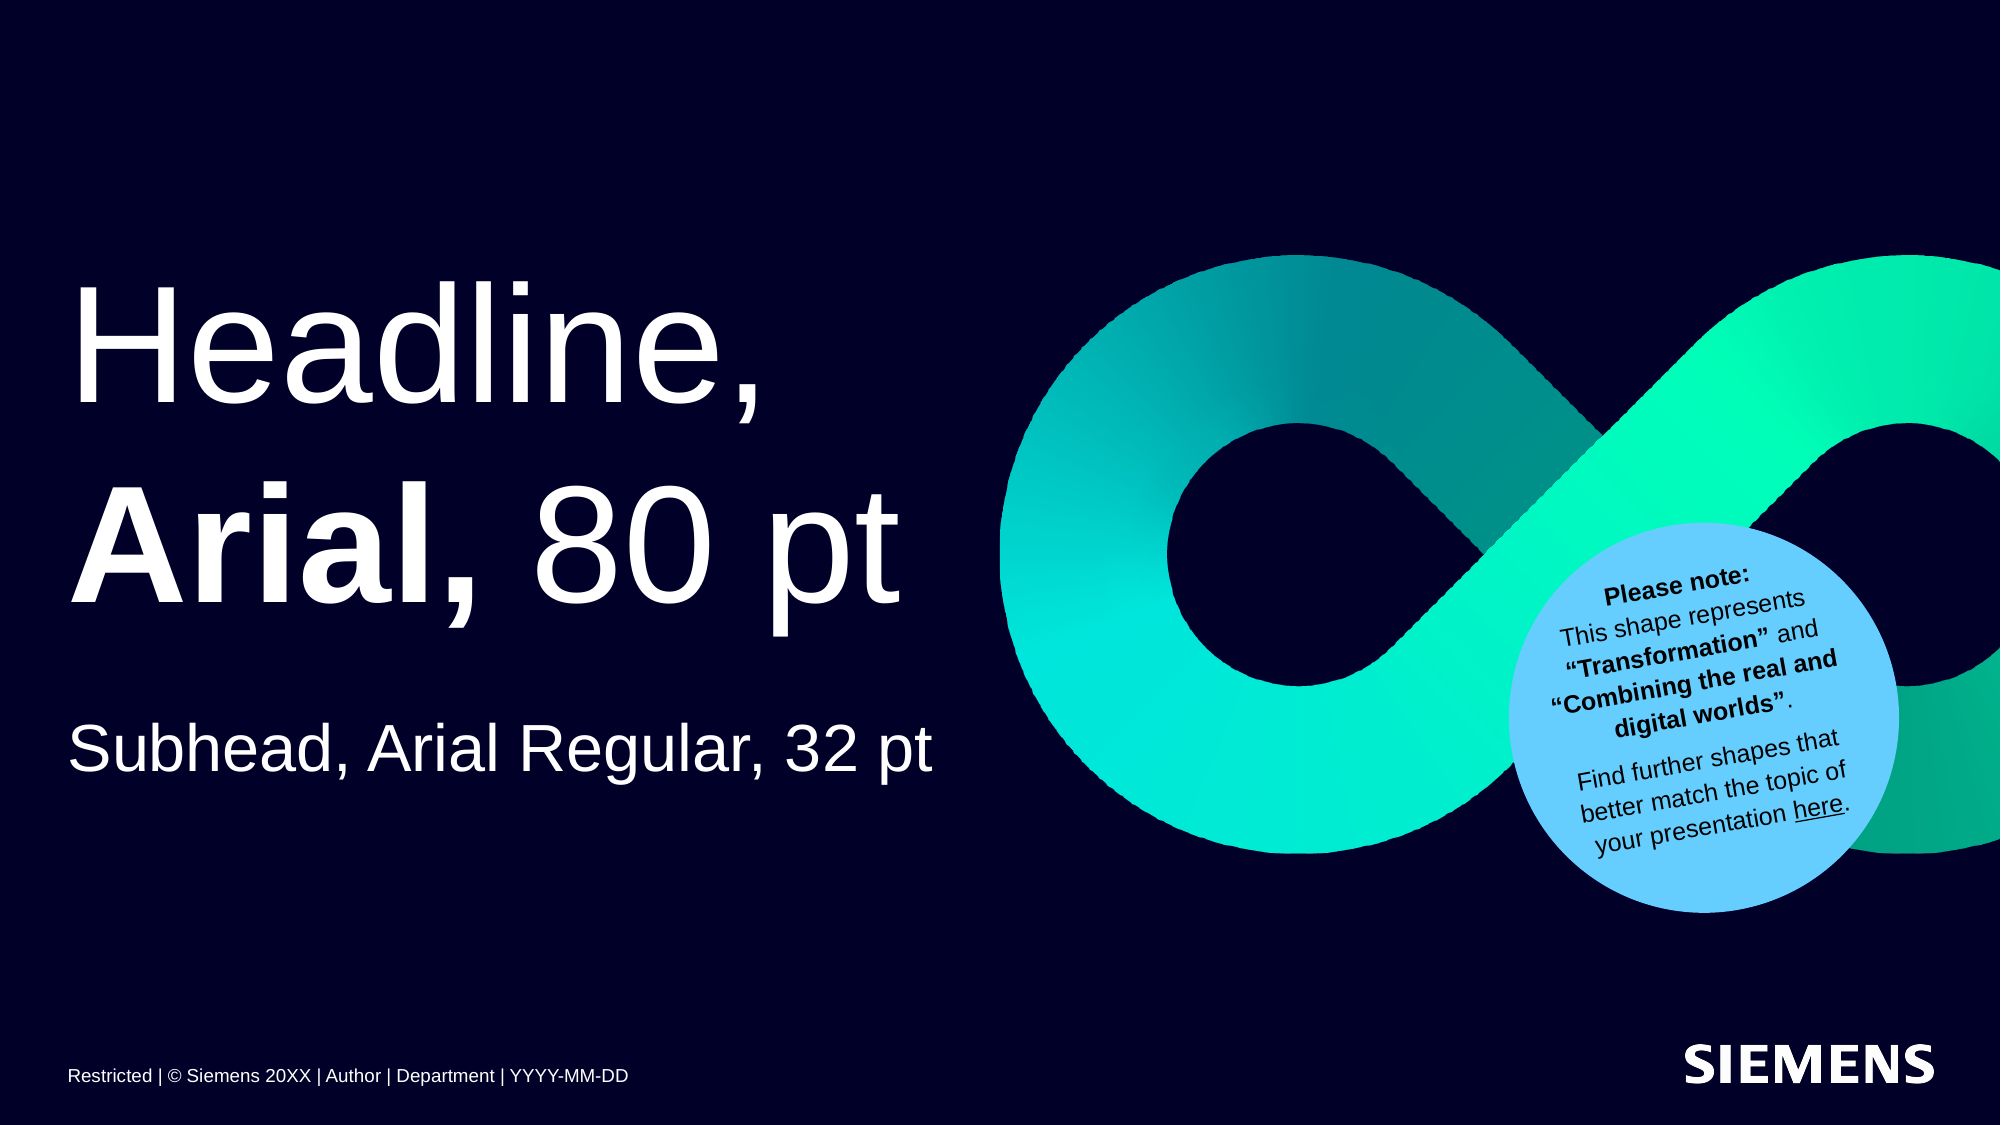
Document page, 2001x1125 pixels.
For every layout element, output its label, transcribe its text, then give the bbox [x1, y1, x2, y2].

picture [1685, 1044, 1934, 1084]
title Headline, Arial, 80 pt [67, 232, 1934, 635]
footer Restricted | © Siemens 20XX | Author | Department | YYYY-MM-DD [67, 1035, 1592, 1125]
picture [999, 255, 2000, 854]
subtitle Subhead, Arial Regular, 32 pt [67, 635, 1591, 953]
text_box Please note: This shape represents “Transformation” and “Combining the real and digital worlds”. Find further shapes that better match the topic of your presentation here. [1564, 854, 1844, 913]
